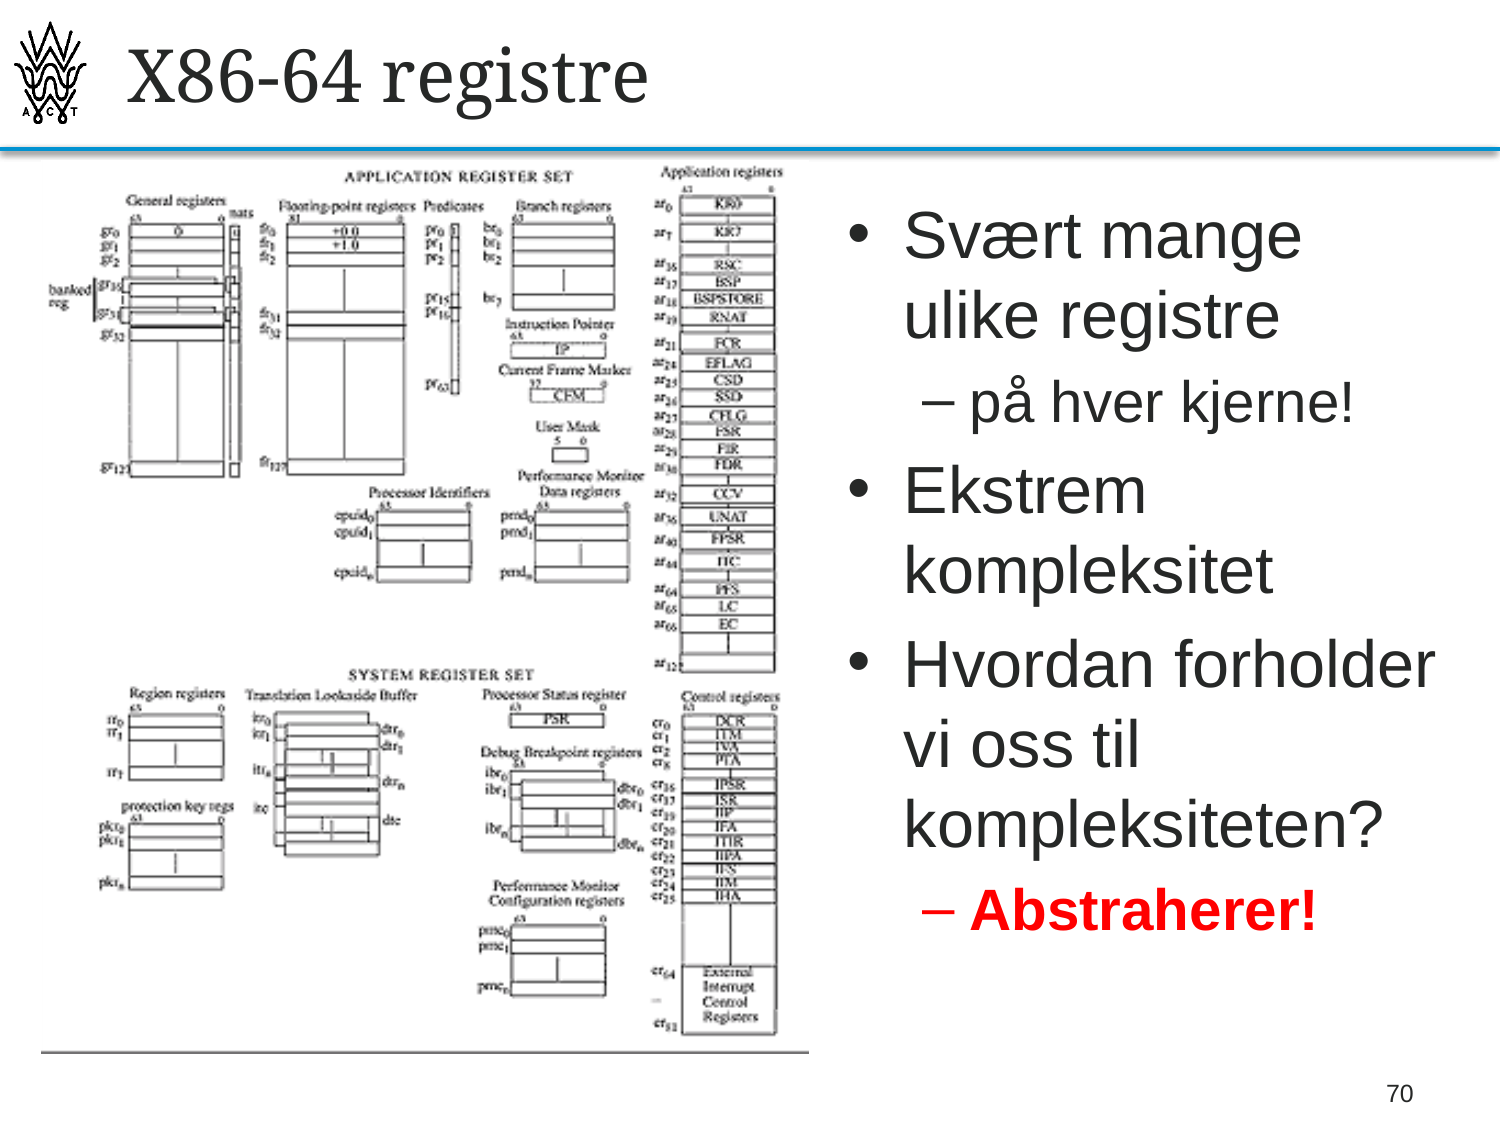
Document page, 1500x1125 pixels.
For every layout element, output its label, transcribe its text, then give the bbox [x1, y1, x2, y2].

slide_number 70 [1351, 1062, 1430, 1123]
text_box Svært mange ulike registre på hver kjerne! Ekstrem kompleksitet Hvordan forholder vi oss til kompleksiteten? Abstraherer! [832, 184, 1471, 1047]
title X86-64 registre [112, 20, 1463, 125]
picture [0, 0, 113, 146]
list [41, 160, 810, 1054]
